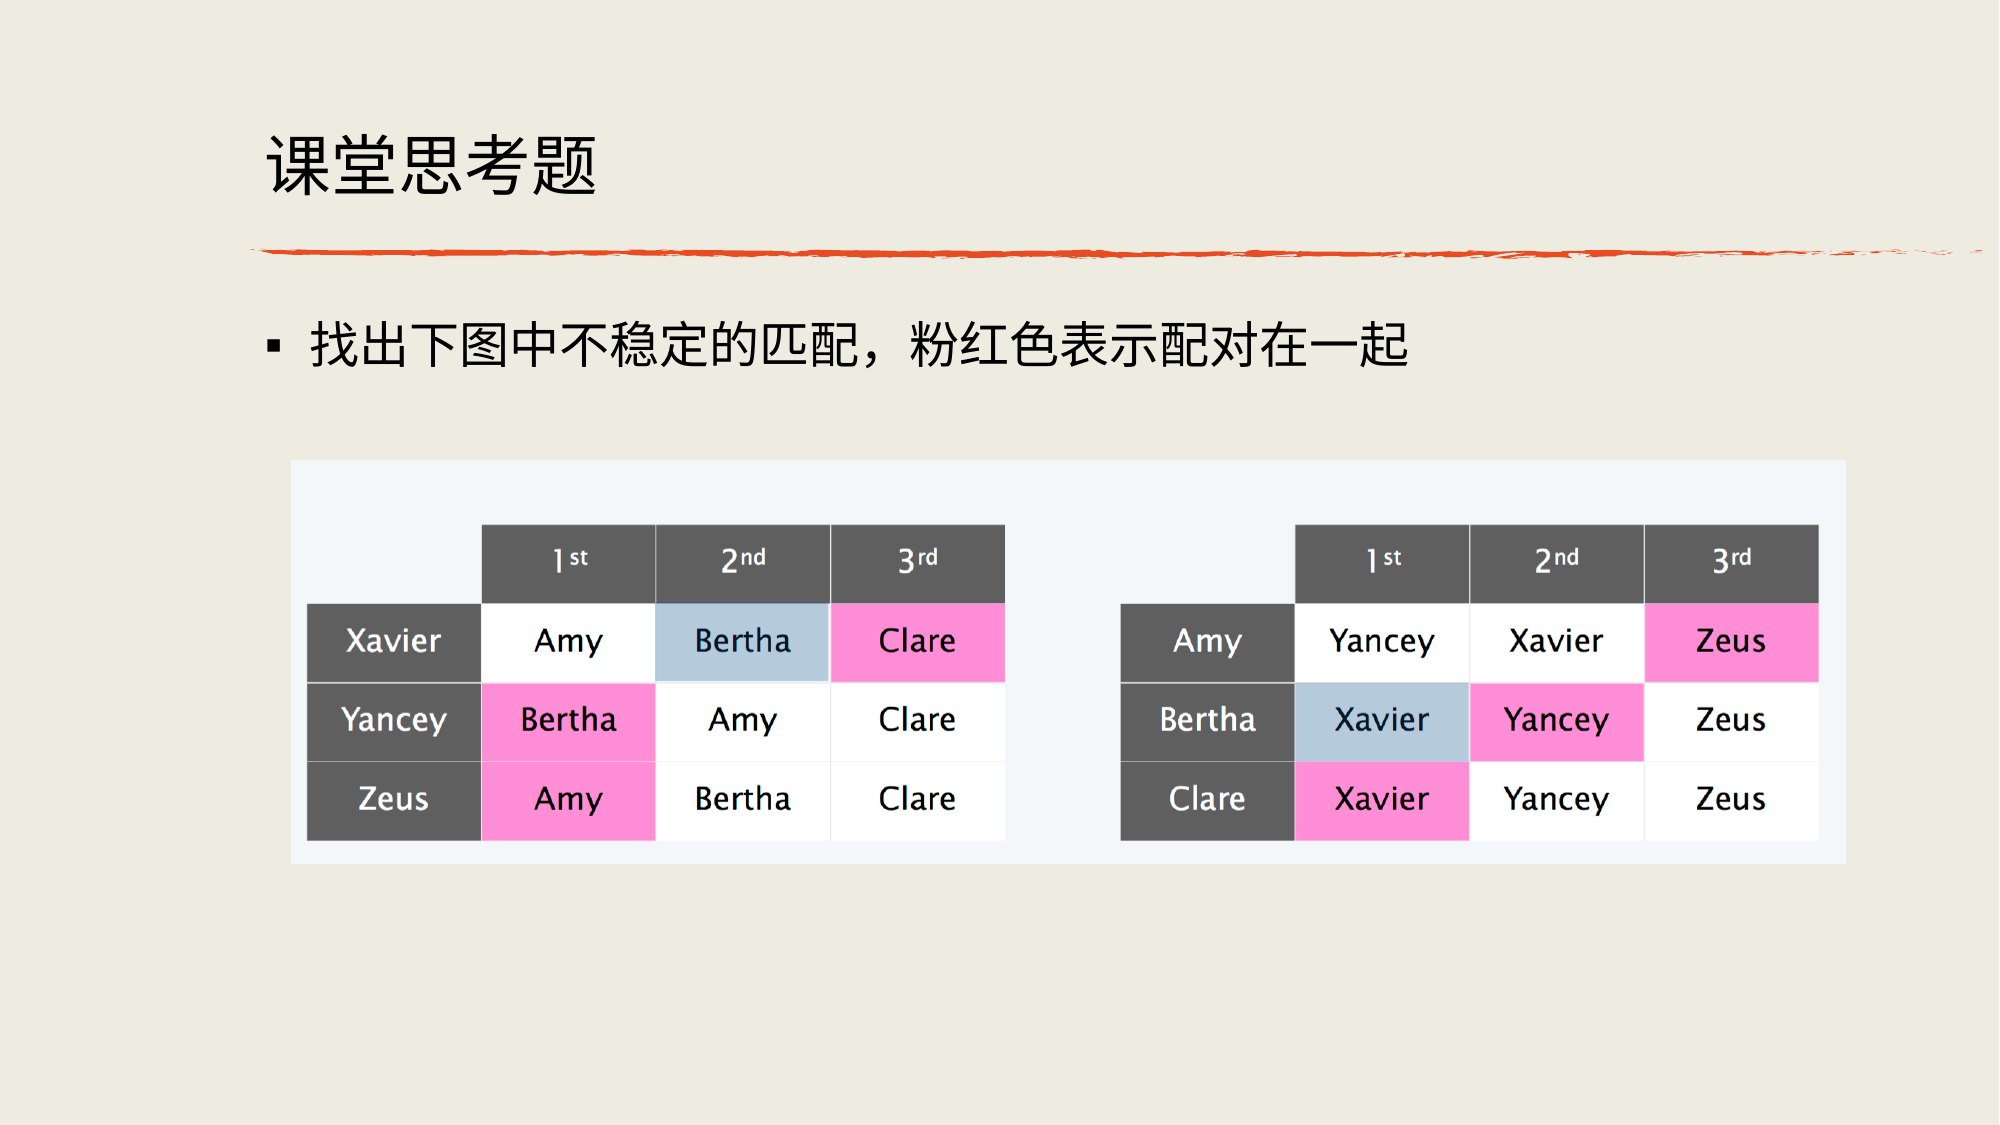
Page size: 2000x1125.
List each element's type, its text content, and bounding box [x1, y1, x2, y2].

title 课堂思考题 [249, 45, 1750, 213]
picture [290, 460, 1846, 864]
list 找出下图中不稳定的匹配，粉红色表示配对在一起 [249, 312, 1750, 1013]
